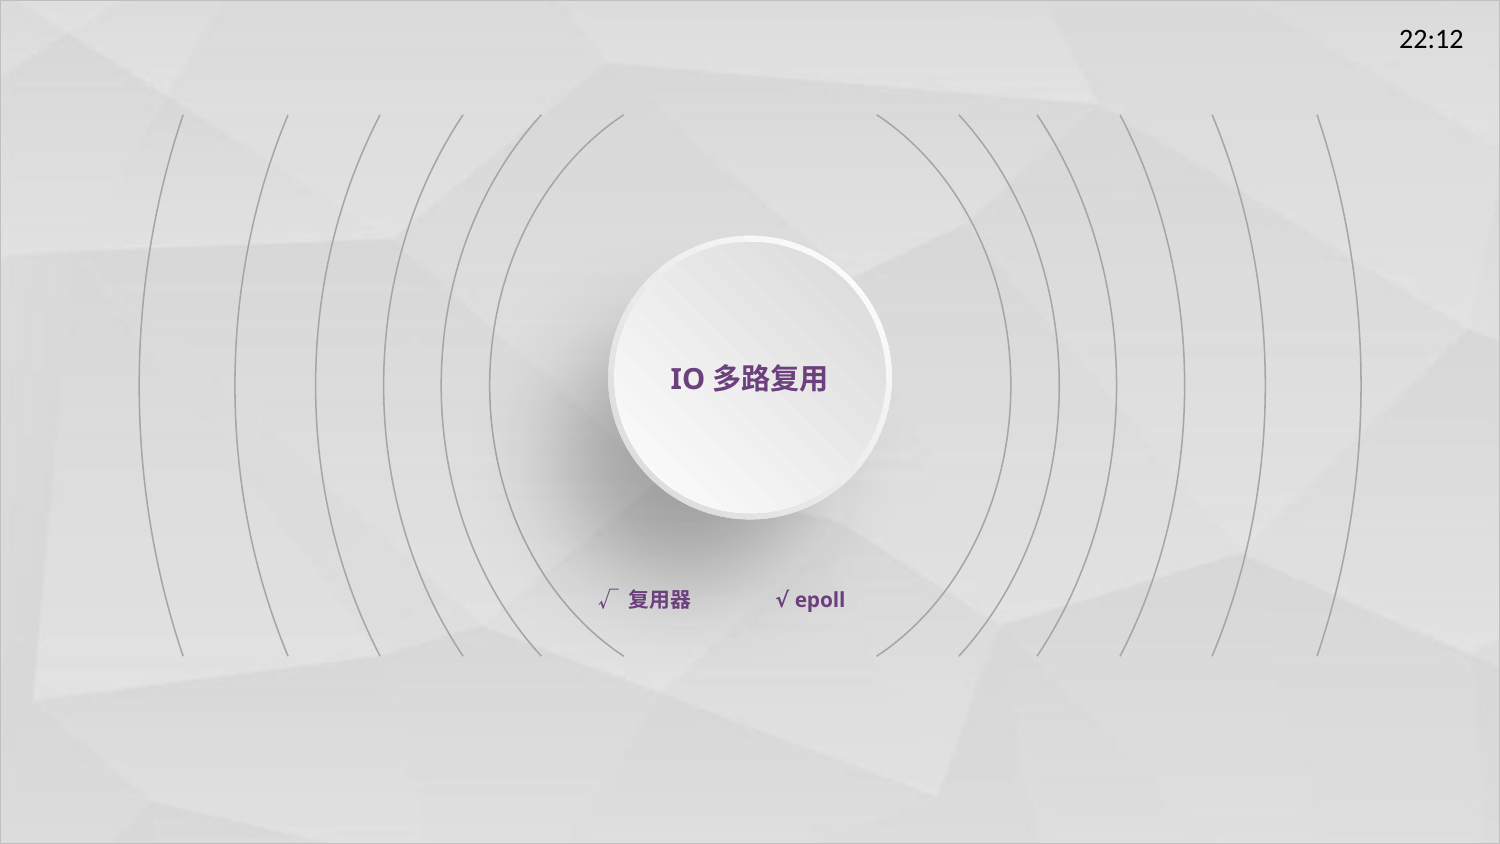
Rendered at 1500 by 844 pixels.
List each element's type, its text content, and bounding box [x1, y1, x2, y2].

text_box [139, 114, 184, 657]
text_box [542, 114, 624, 355]
text_box √ 复用器 [588, 581, 758, 617]
text_box [315, 114, 381, 657]
text_box [1317, 114, 1362, 657]
text_box [1037, 114, 1117, 657]
text_box [1212, 114, 1266, 657]
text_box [608, 235, 892, 520]
text_box [876, 114, 958, 612]
text_box [1120, 114, 1185, 657]
text_box [234, 114, 289, 657]
text_box √ epoll [765, 581, 928, 617]
text_box [383, 114, 464, 657]
text_box [464, 114, 542, 657]
text_box [542, 555, 624, 657]
text_box [876, 617, 924, 657]
text_box [958, 114, 1037, 657]
